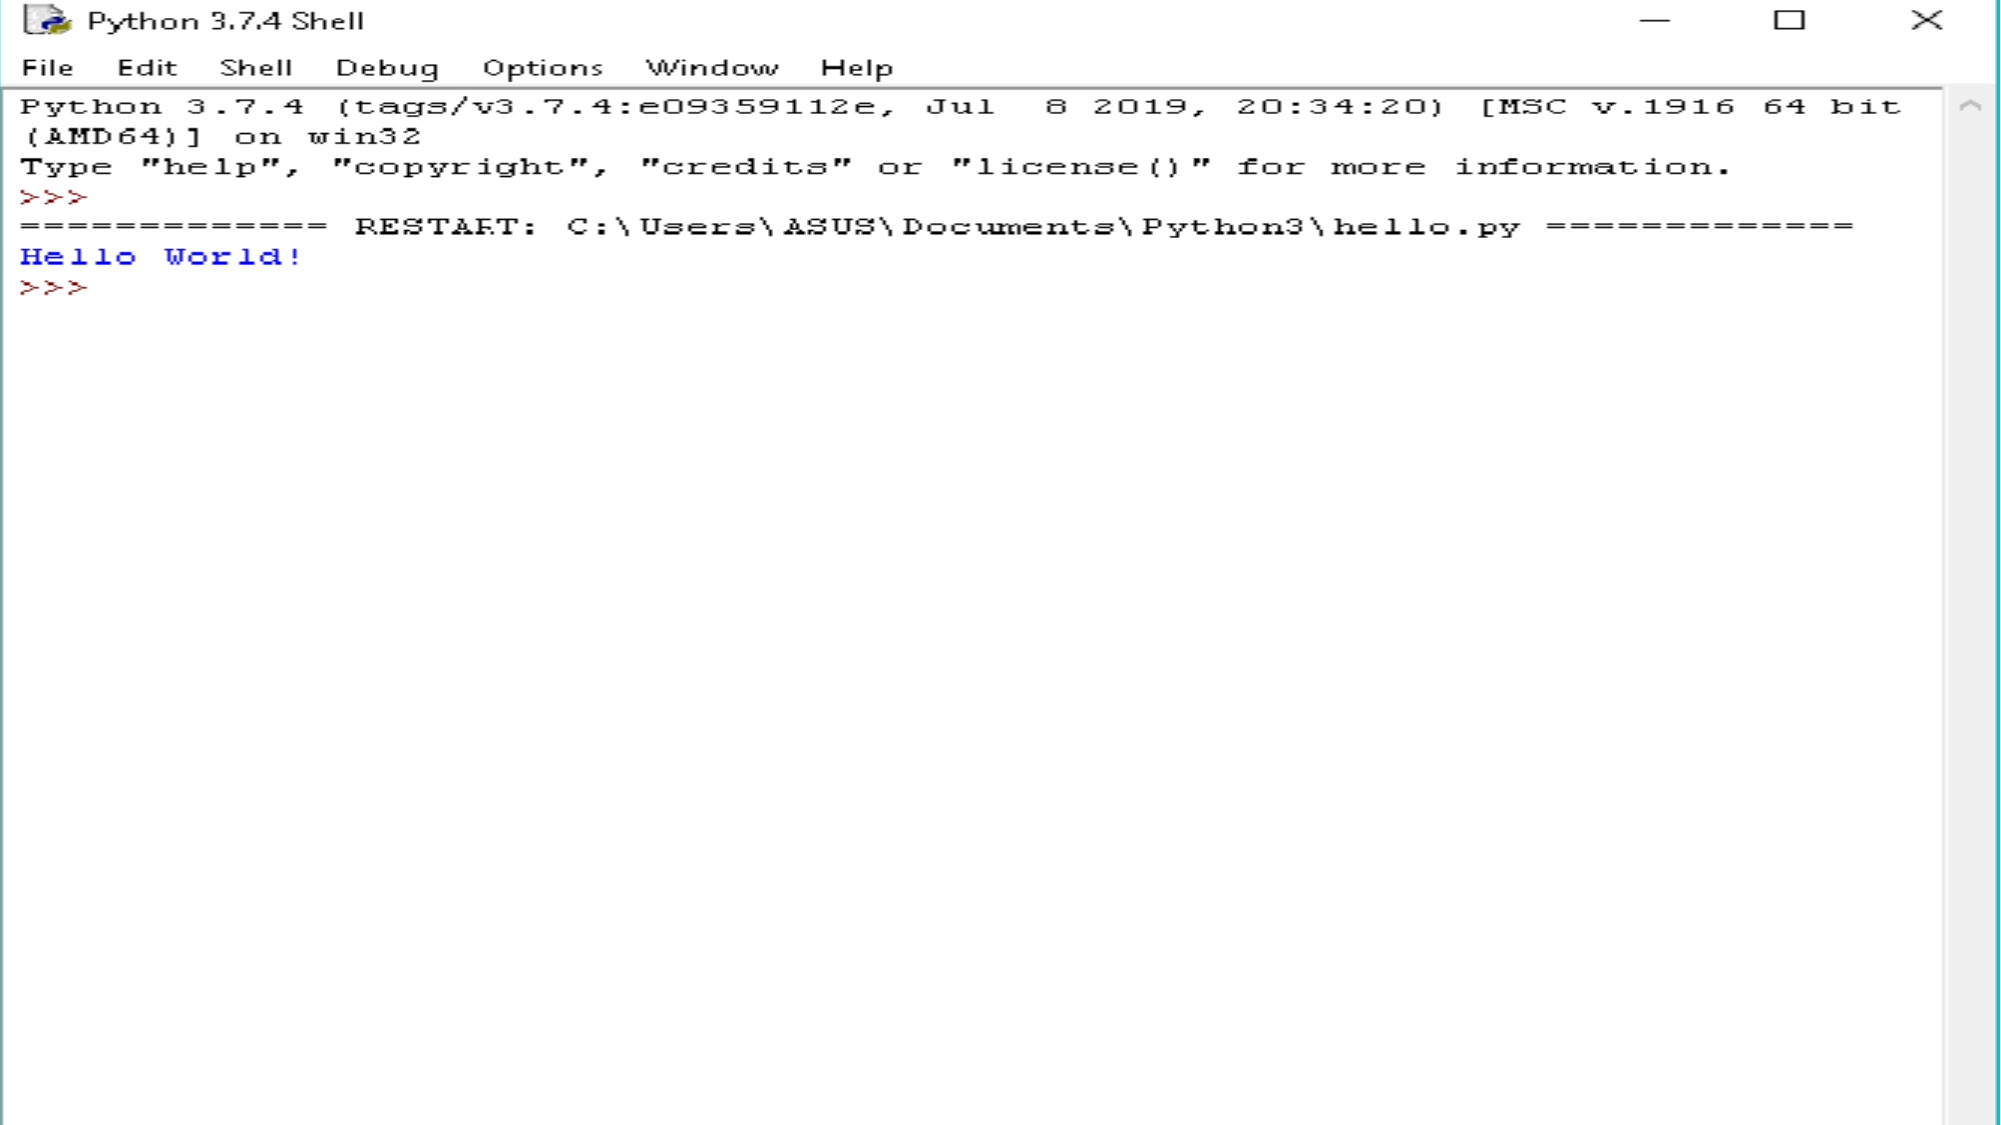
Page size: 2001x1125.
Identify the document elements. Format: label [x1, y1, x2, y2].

list [0, 0, 2000, 1125]
